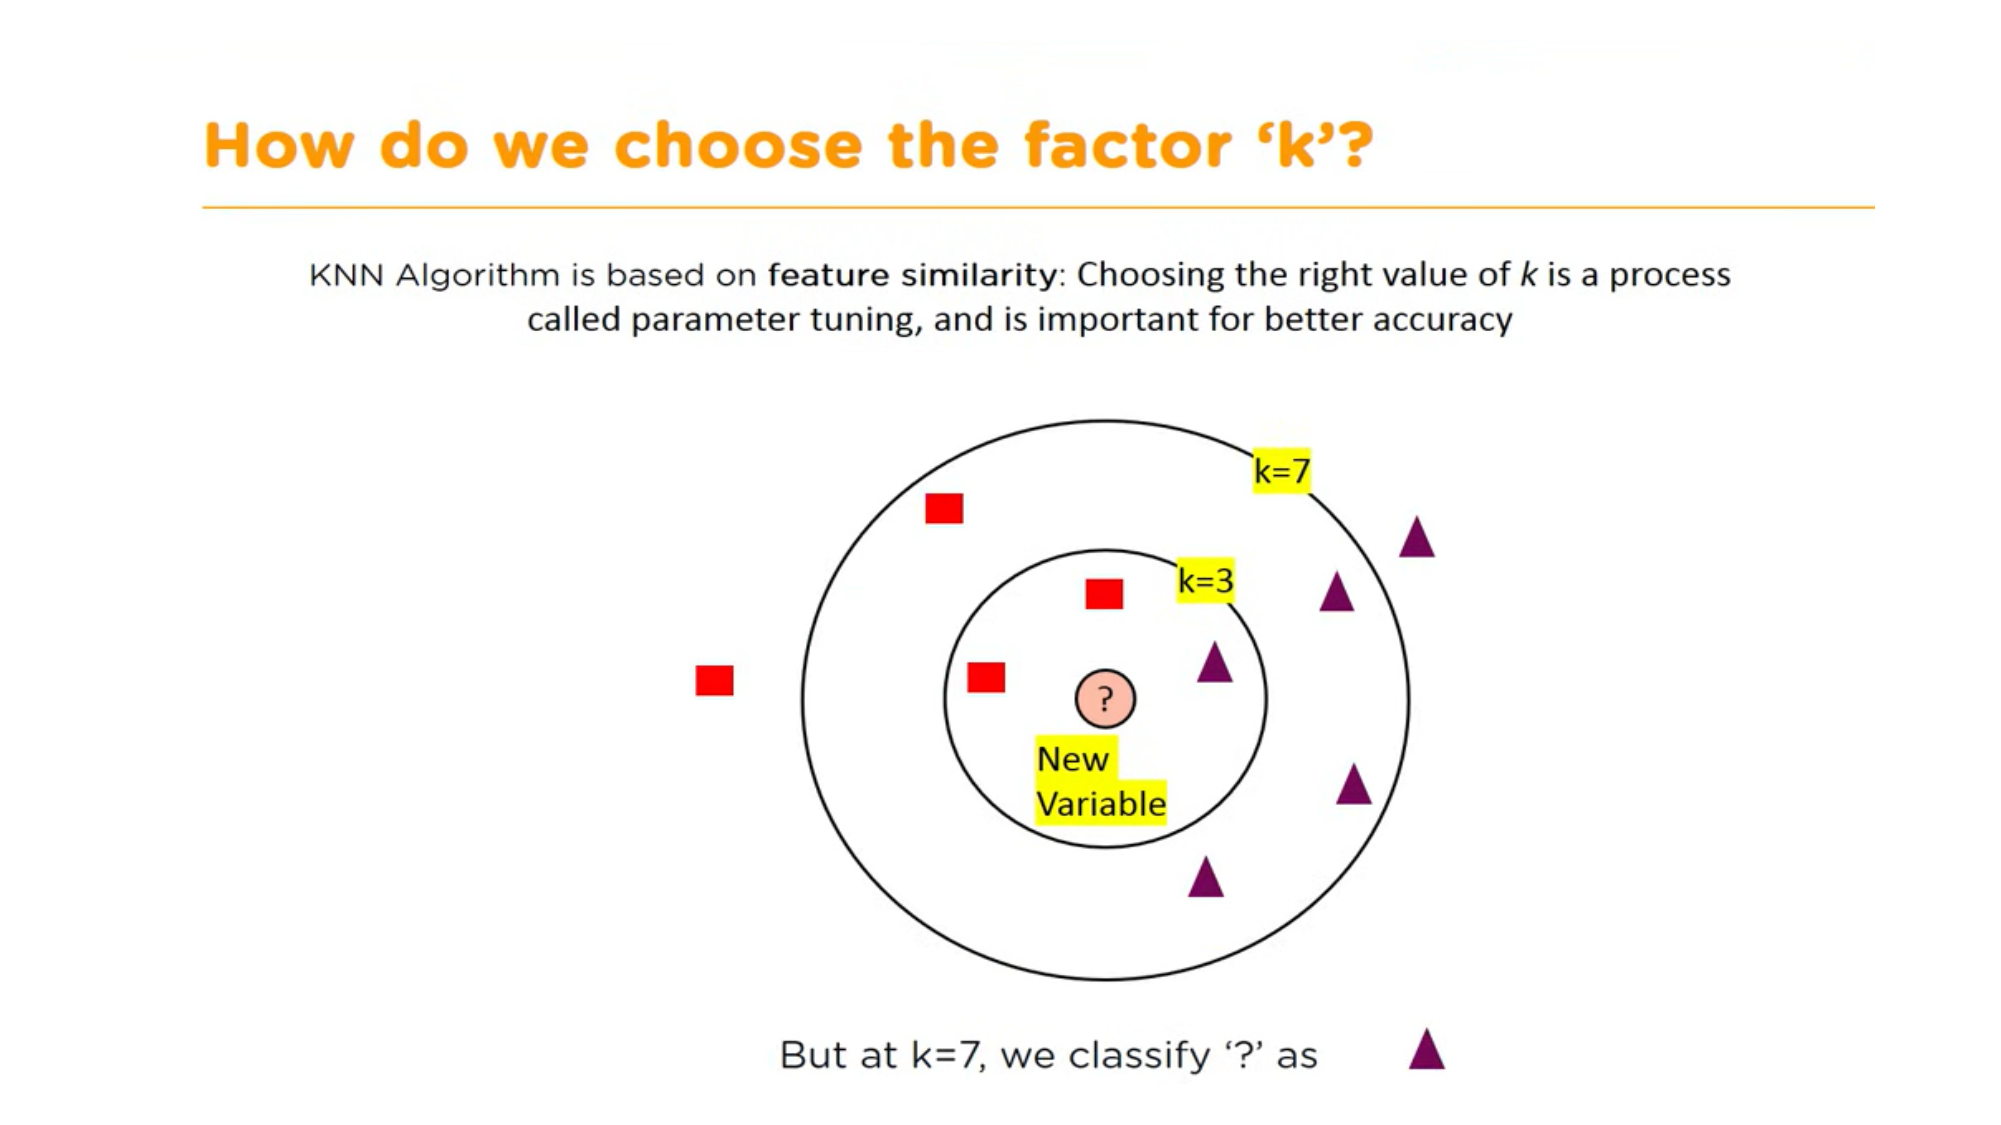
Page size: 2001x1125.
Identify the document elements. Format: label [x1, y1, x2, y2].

picture [126, 40, 1875, 1085]
